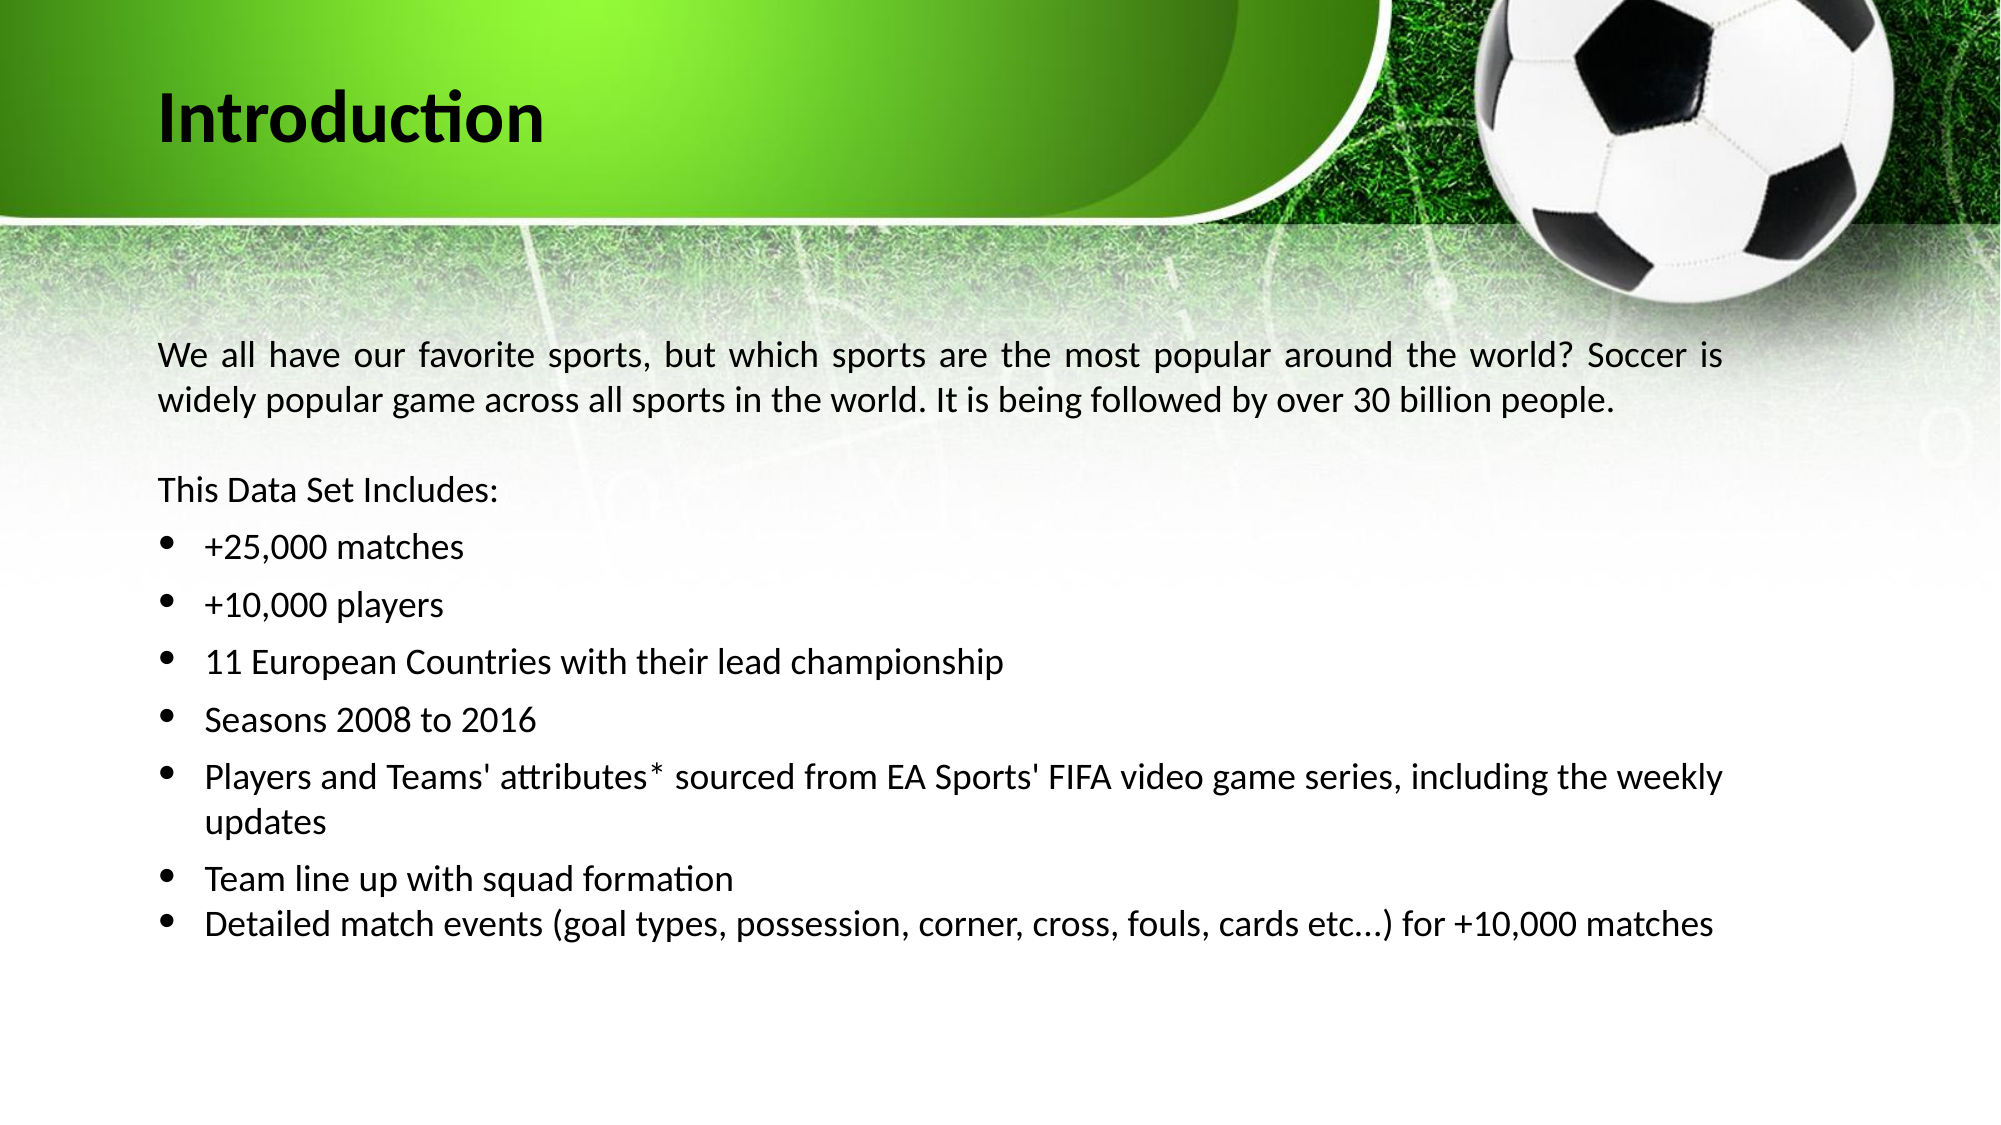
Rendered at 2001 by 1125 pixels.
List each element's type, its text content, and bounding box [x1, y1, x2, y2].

text_box We all have our favorite sports, but which sports are the most popular around the world? Soccer is widely popular game across all sports in the world. It is being followed by over 30 billion people. This Data Set Includes: +25,000 matches +10,000 players 11 European Countries with their lead championship Seasons 2008 to 2016 Players and Teams' attributes* sourced from EA Sports' FIFA video game series, including the weekly updates Team line up with squad formation Detailed match events (goal types, possession, corner, cross, fouls, cards etc...) for +10,000 matches [142, 322, 1741, 971]
text_box Introduction [142, 59, 1090, 176]
picture [0, 0, 2001, 1125]
